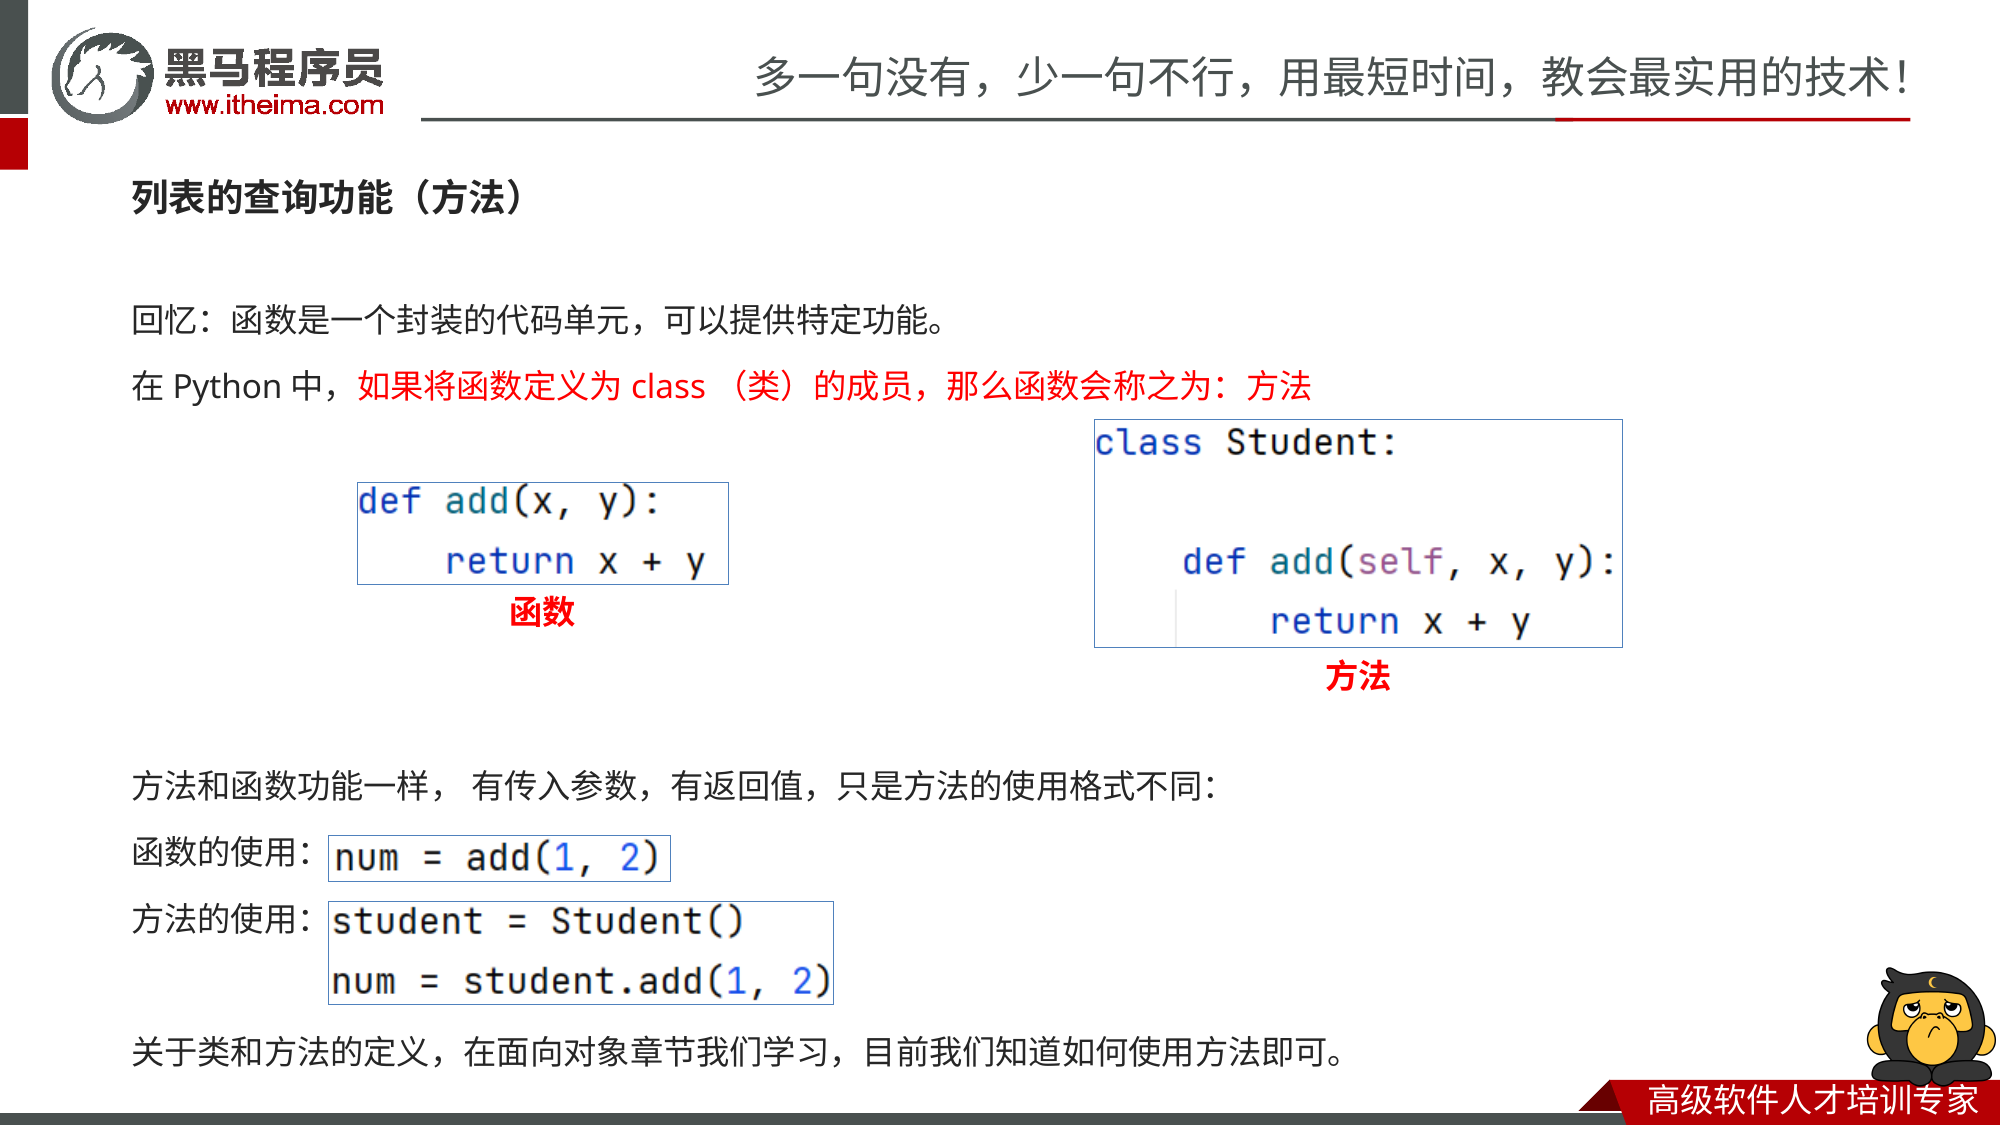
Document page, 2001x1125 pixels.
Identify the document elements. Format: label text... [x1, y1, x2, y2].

list 回忆：函数是一个封装的代码单元，可以提供特定功能。 在Python中，如果将函数定义为class（类）的成员，那么函数会称之为：方法 方法和函数功能一样， 有传入参数，有返回值，只是方法的使用格式不同： 函数的使用： 方法的使用： 关于类和方法的定义，在面向对象章节我们学习，目前我们知道如何使用方法即可。 [116, 271, 1784, 964]
picture [50, 26, 384, 125]
picture [1094, 419, 1624, 648]
list 列表的查询功能（方法） [116, 154, 1872, 239]
text_box 方法 [1310, 655, 1407, 703]
picture [328, 835, 671, 882]
picture [1840, 931, 2000, 1110]
picture [328, 901, 834, 1006]
text_box 函数 [494, 594, 592, 639]
picture [356, 482, 730, 585]
